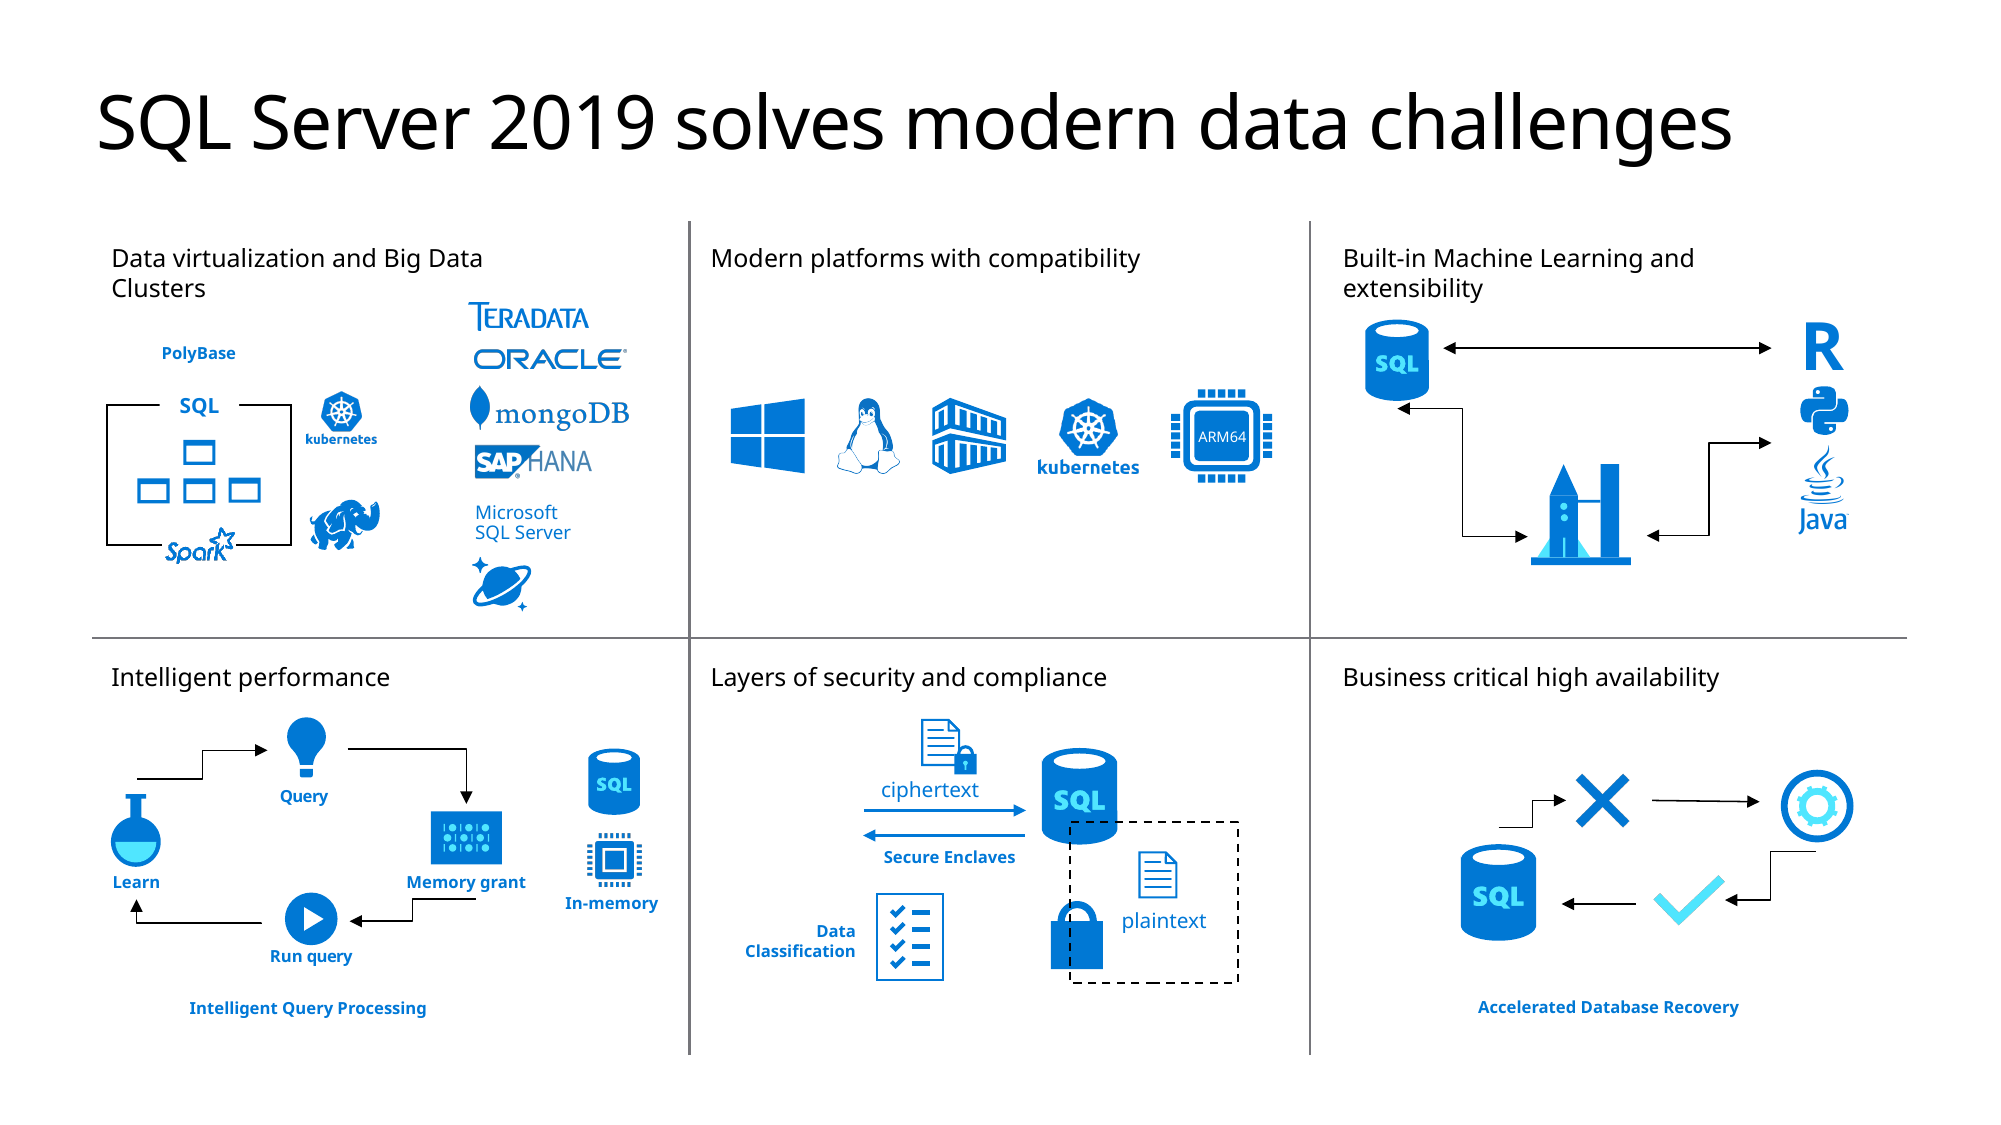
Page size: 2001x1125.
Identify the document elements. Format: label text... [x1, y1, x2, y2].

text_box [1139, 852, 1177, 898]
text_box ciphertext [853, 769, 1007, 809]
title SQL Server 2019 solves modern data challenges [96, 75, 1904, 166]
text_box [96, 235, 629, 612]
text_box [876, 894, 944, 980]
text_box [1327, 235, 1874, 566]
text_box Data Classification [728, 913, 871, 969]
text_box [954, 744, 977, 775]
text_box [1069, 822, 1238, 983]
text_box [91, 654, 666, 1019]
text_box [921, 719, 960, 766]
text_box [1041, 747, 1118, 845]
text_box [1050, 900, 1104, 970]
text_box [695, 235, 1273, 483]
text_box Secure Enclaves [869, 839, 1031, 875]
text_box Layers of security and compliance [695, 654, 1267, 700]
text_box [1327, 654, 1854, 1026]
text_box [862, 810, 1027, 836]
